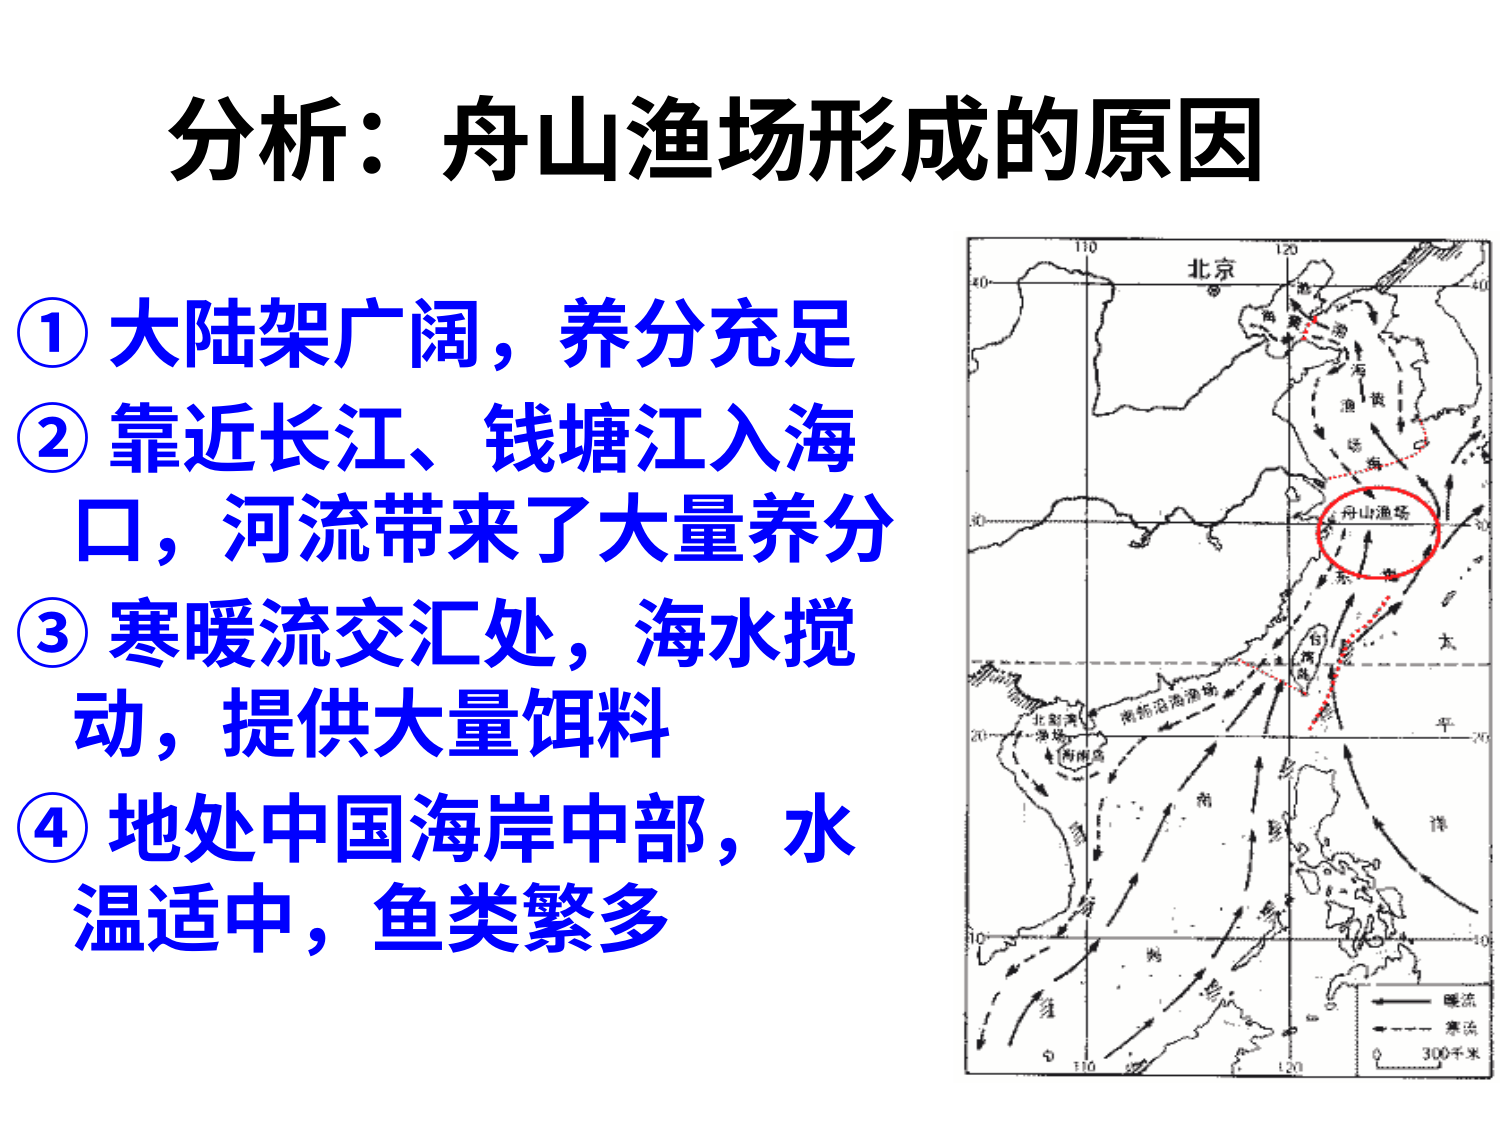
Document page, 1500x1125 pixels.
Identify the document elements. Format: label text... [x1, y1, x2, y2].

list ①大陆架广阔，养分充足 ②靠近长江、钱塘江入海口，河流带来了大量养分 ③寒暖流交汇处，海水搅动，提供大量饵料 ④地处中国海岸中部，水温适中，鱼类繁多 [0, 278, 946, 1022]
picture [953, 231, 1500, 1083]
title 分析：舟山渔场形成的原因 [40, 42, 1392, 231]
